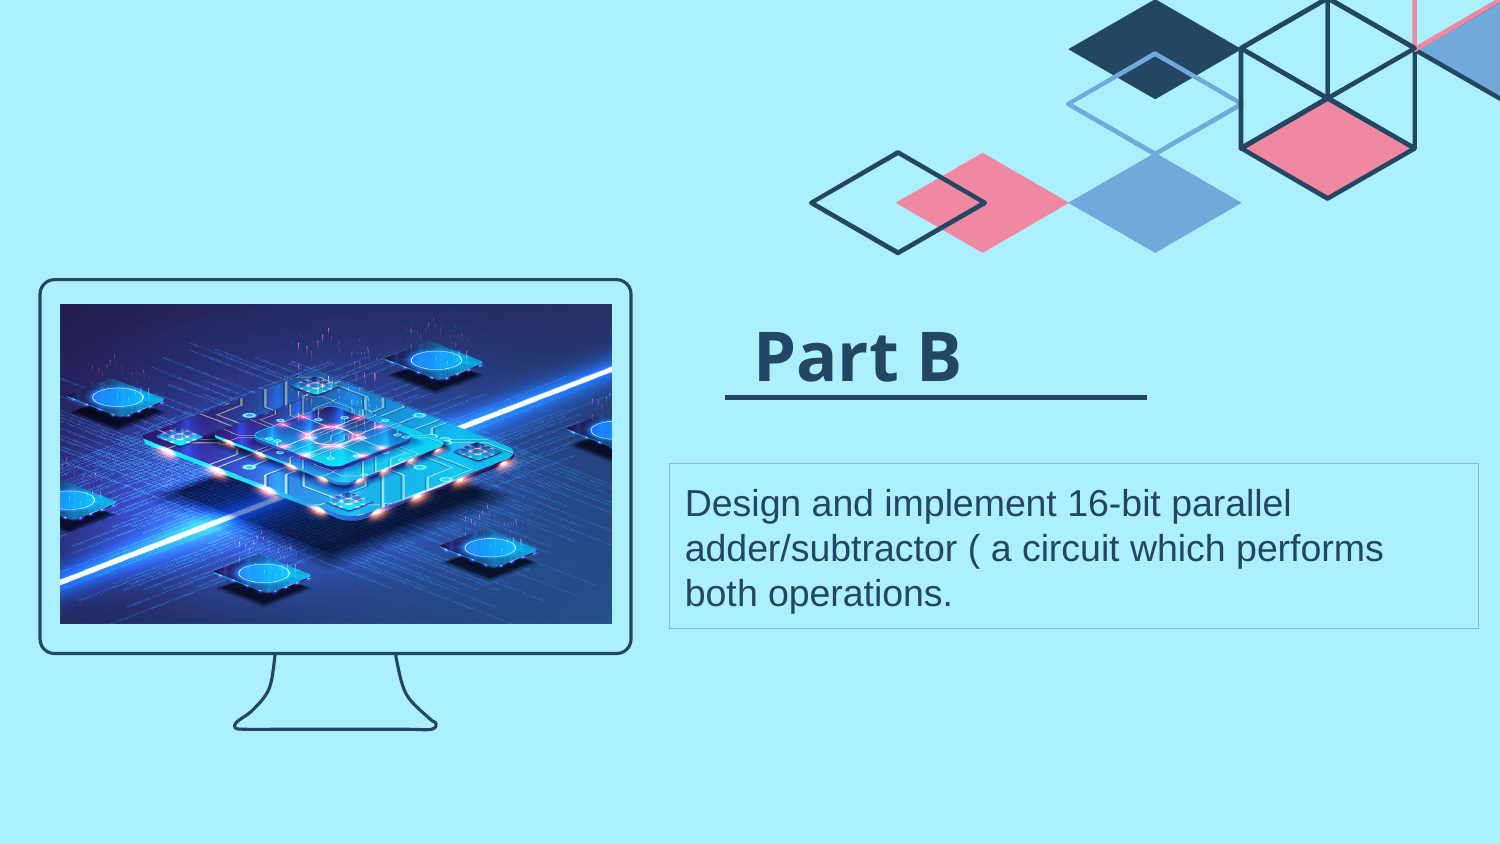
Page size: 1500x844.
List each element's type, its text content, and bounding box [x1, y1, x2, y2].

list Design and implement 16-bit parallel adder/subtractor ( a circuit which performs both operations. [669, 463, 1479, 629]
picture [60, 303, 612, 624]
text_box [39, 279, 632, 730]
title Part B [738, 246, 1173, 412]
